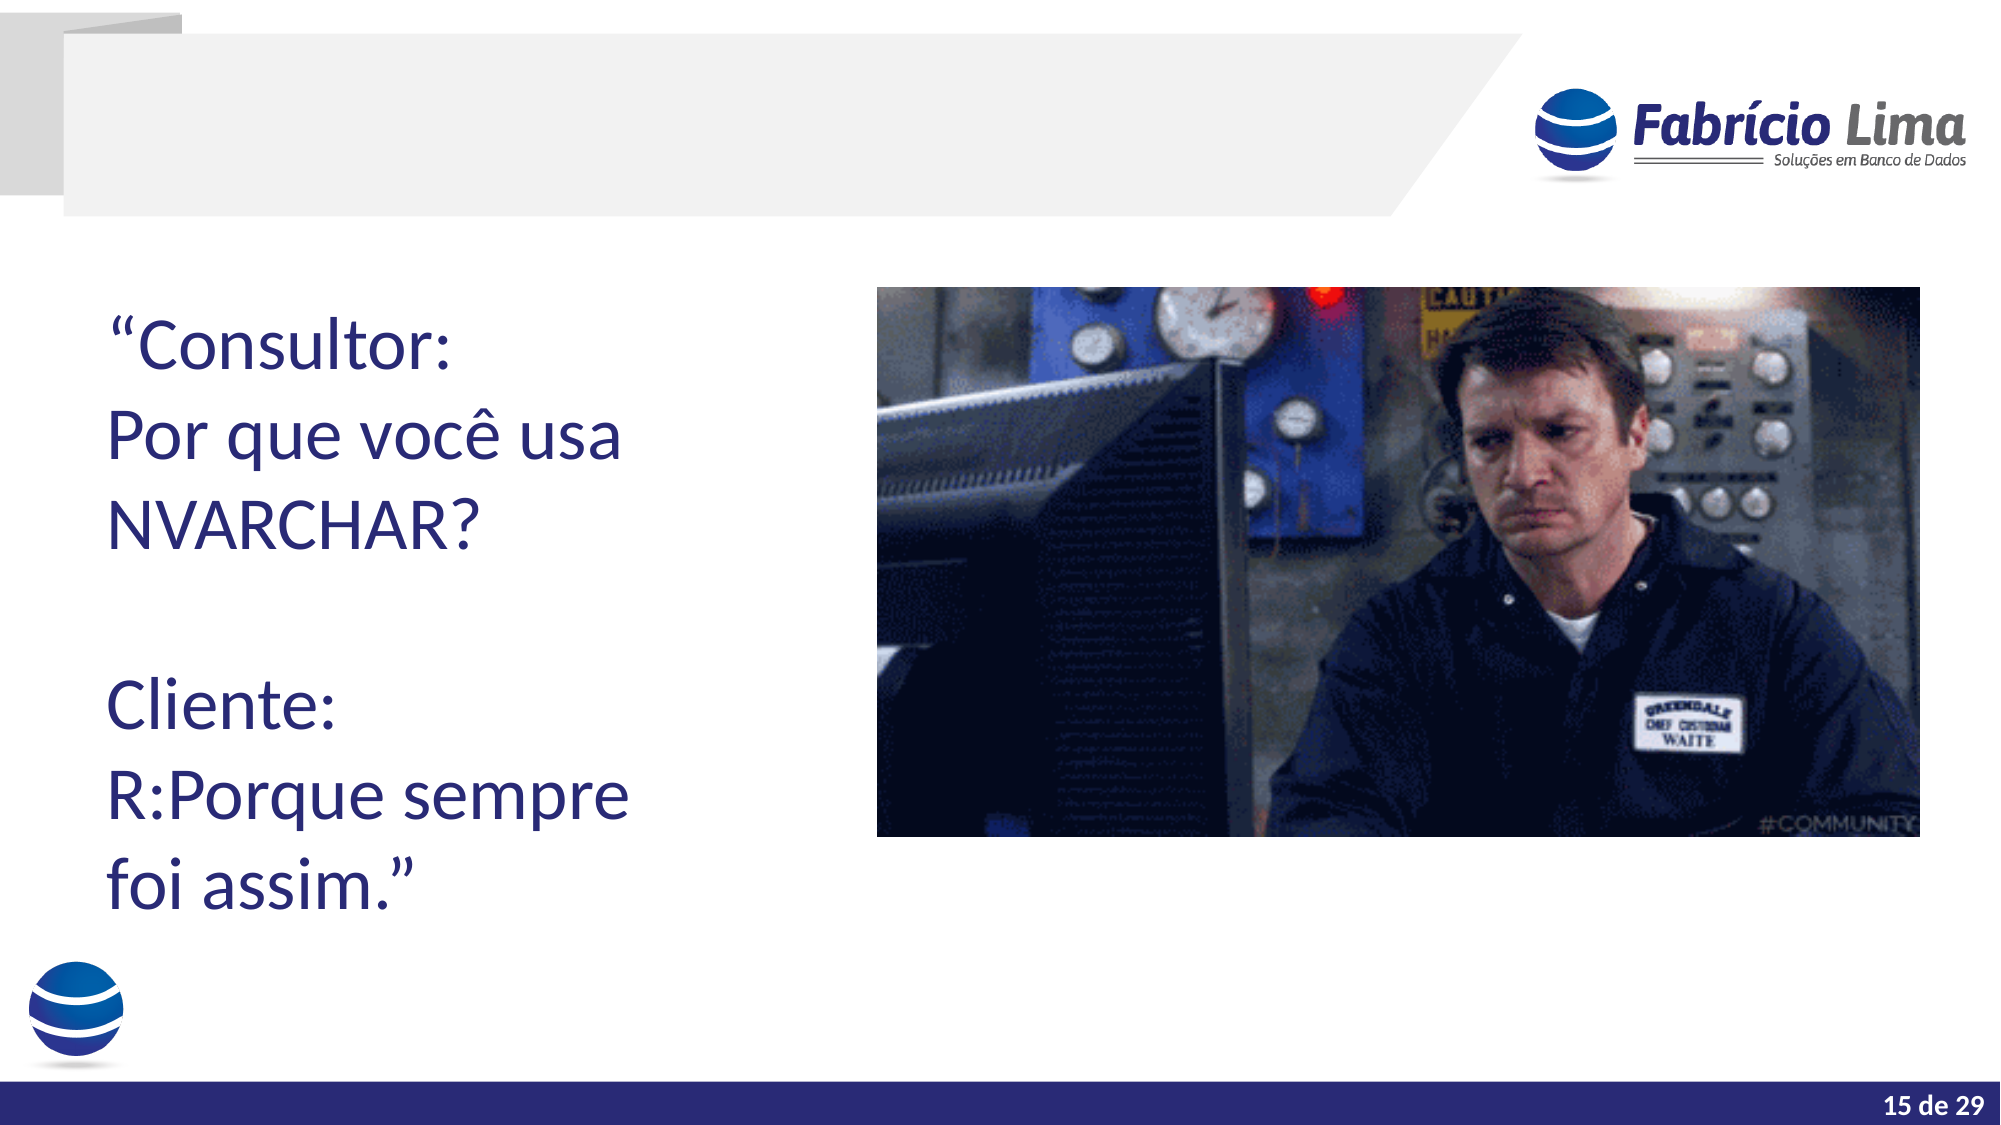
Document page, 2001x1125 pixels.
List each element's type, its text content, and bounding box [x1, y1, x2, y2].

picture [1501, 42, 1997, 217]
text_box “Consultor: Por que você usa NVARCHAR? Cliente: R:Porque sempre foi assim.” [92, 287, 674, 932]
picture [877, 287, 1920, 837]
slide_number 15 de 29 [1718, 1083, 2000, 1125]
picture [14, 951, 137, 1082]
